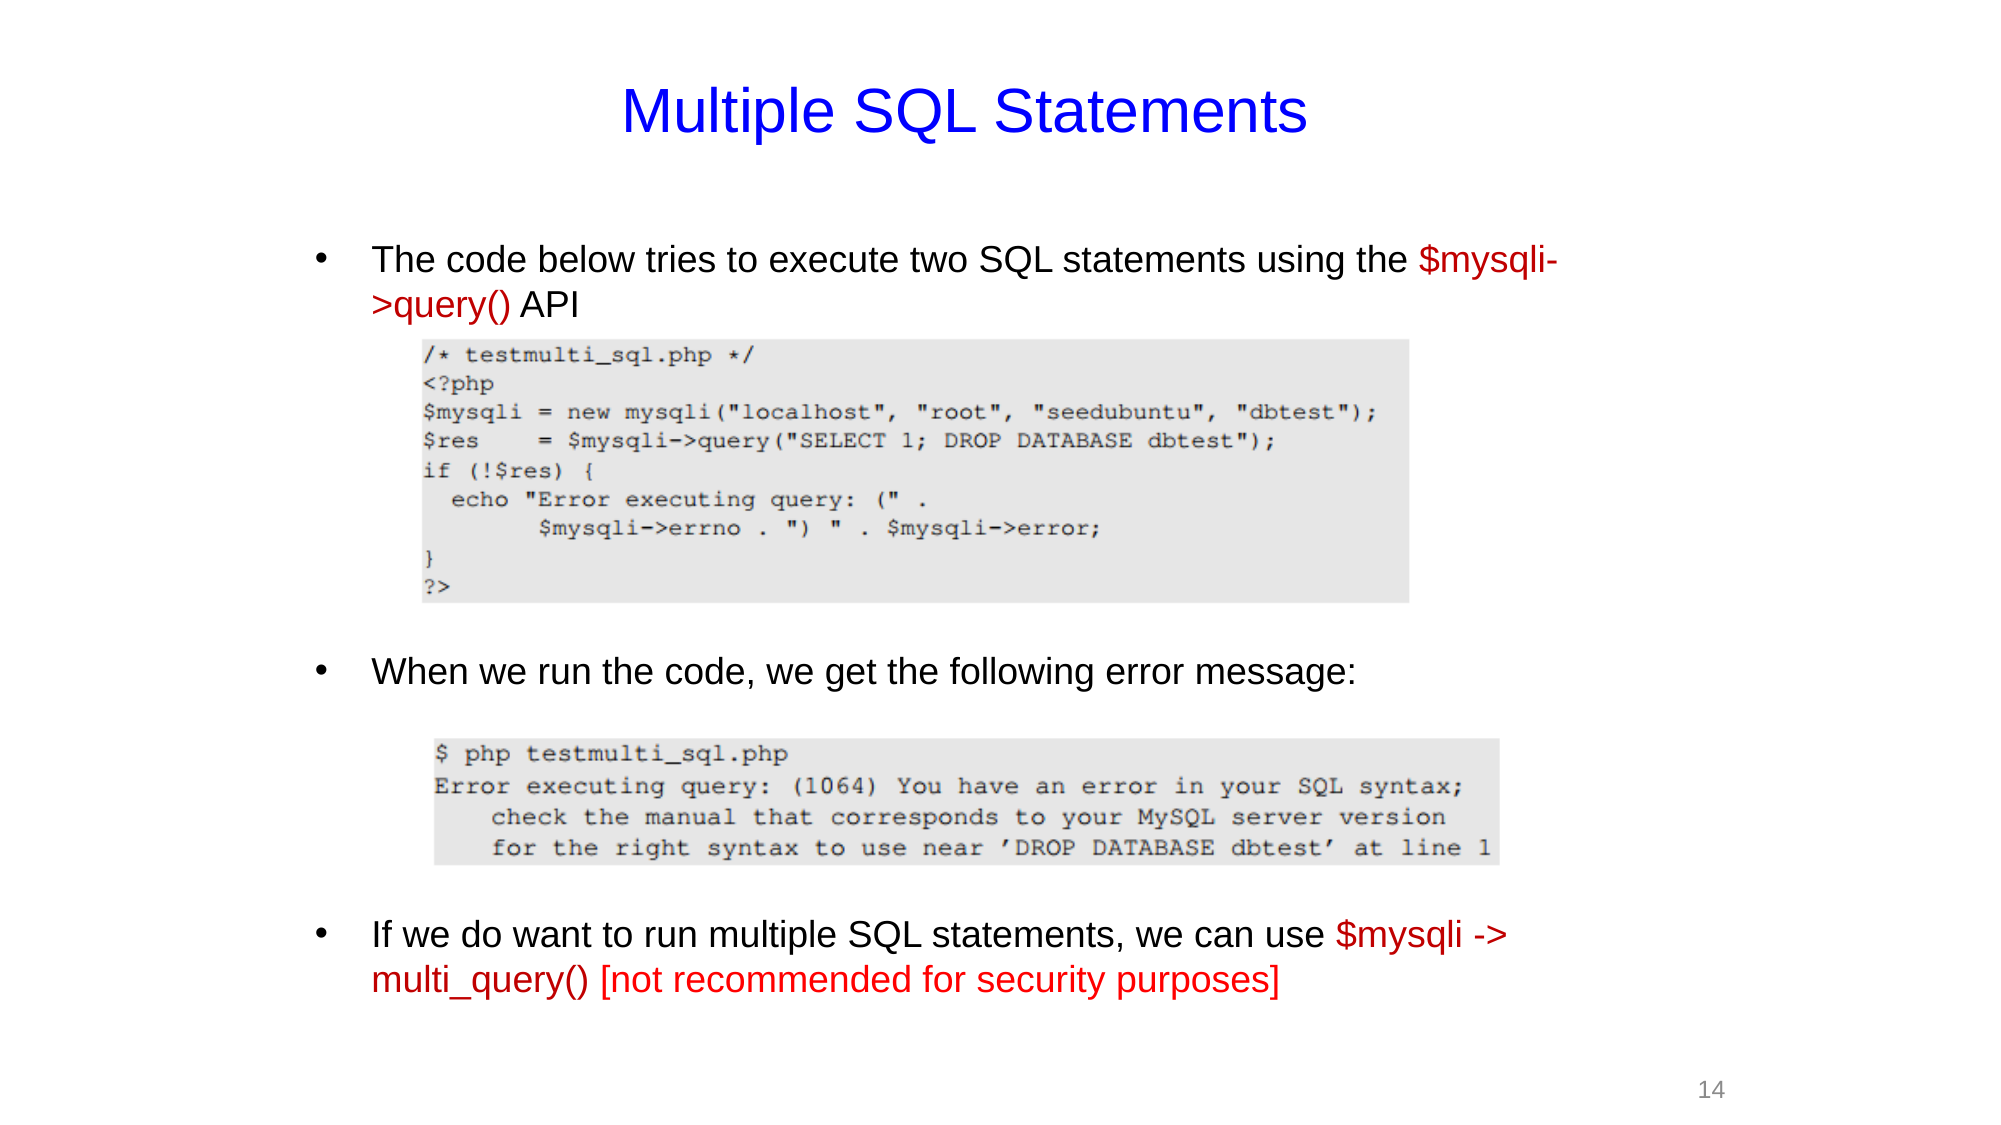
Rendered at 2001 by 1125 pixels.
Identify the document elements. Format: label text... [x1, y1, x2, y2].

picture [420, 335, 1410, 614]
list The code below tries to execute two SQL statements using the $mysqli->query() API When we run the code, we get the following error message: If we do want to run multiple SQL statements, we can use $mysqli -> multi_query() [not recommended for security purposes] [299, 227, 1647, 1041]
text_box 14 [1638, 1076, 1741, 1100]
picture [432, 737, 1500, 868]
title Multiple SQL Statements [291, 25, 1639, 189]
